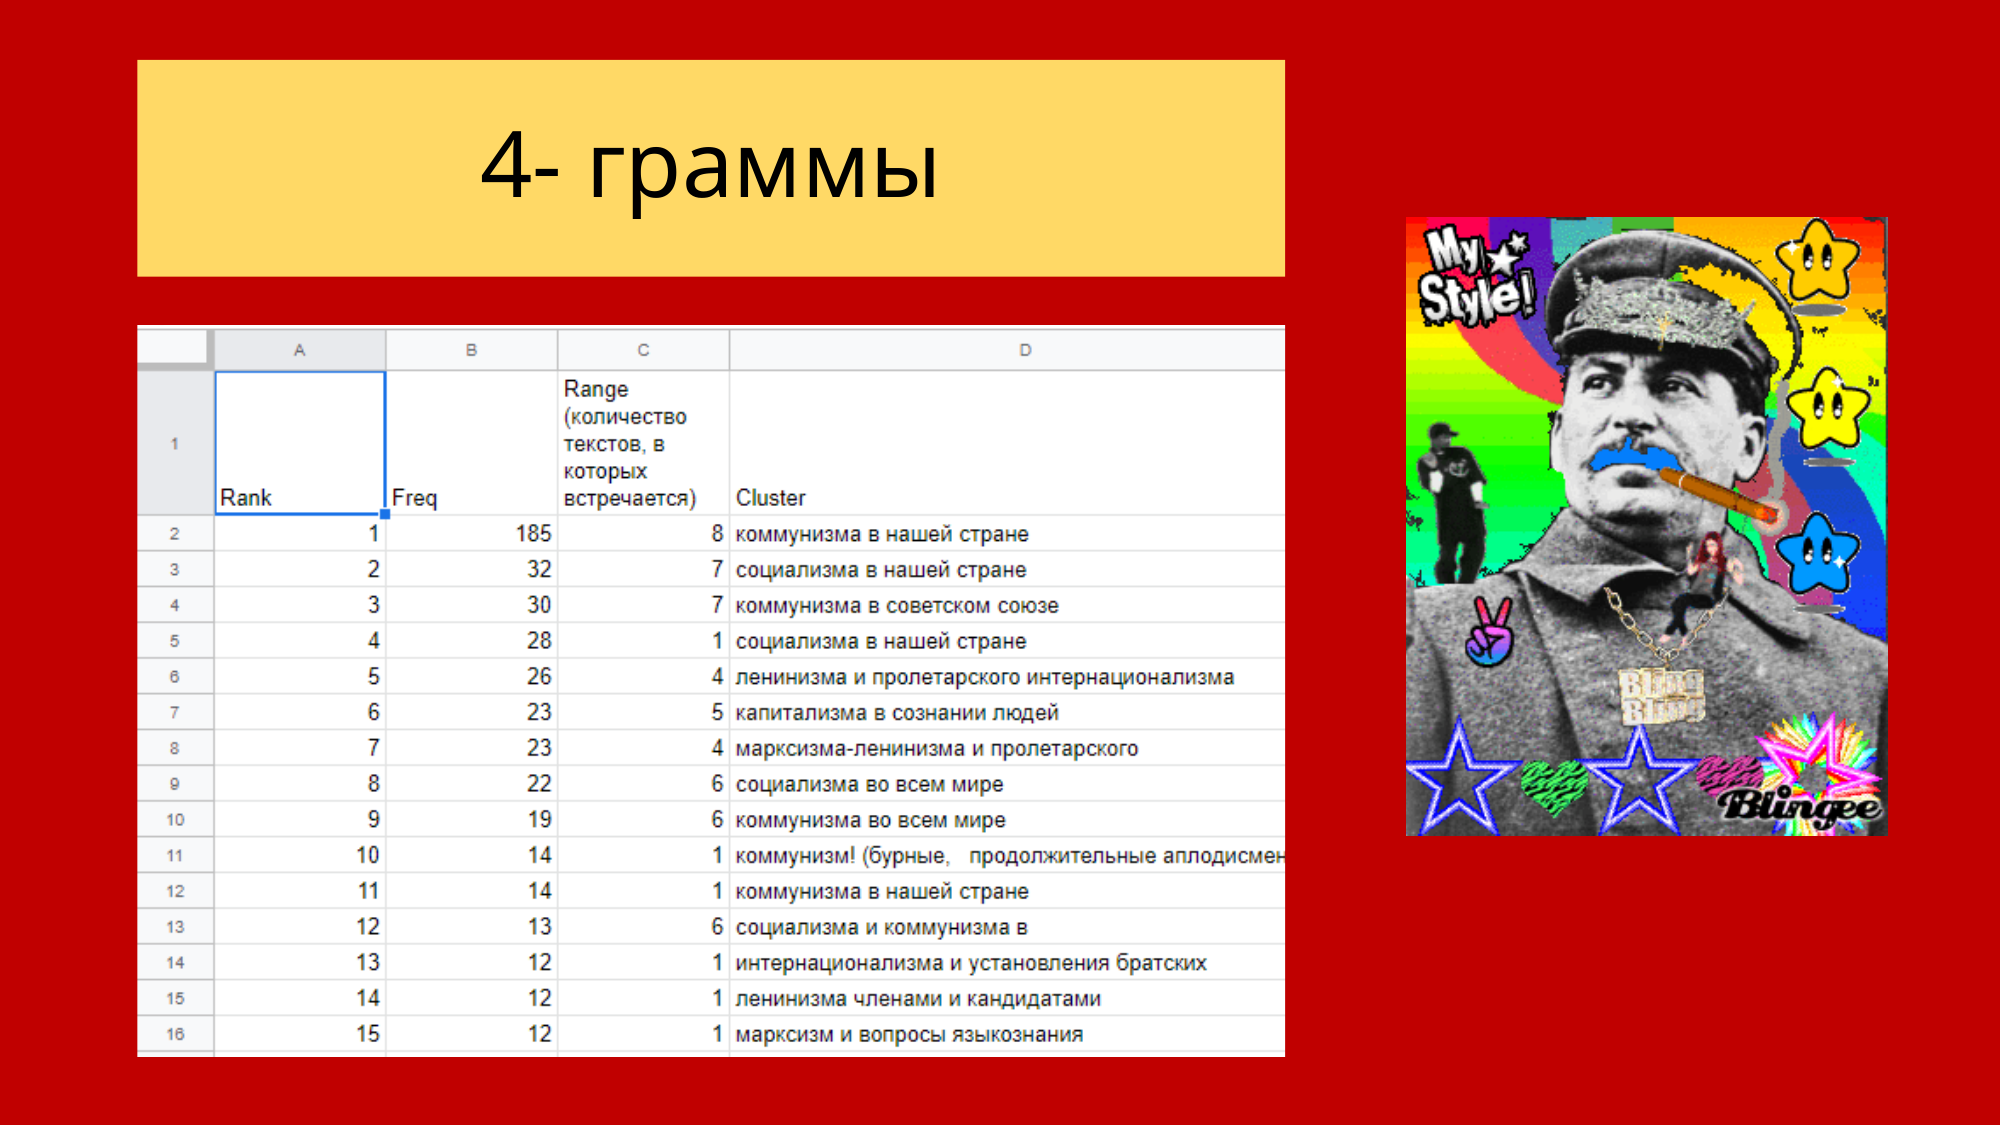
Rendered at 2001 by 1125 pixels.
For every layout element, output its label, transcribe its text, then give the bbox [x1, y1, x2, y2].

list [137, 325, 1286, 1058]
picture [1406, 216, 1888, 836]
title 4- граммы [137, 59, 1286, 277]
